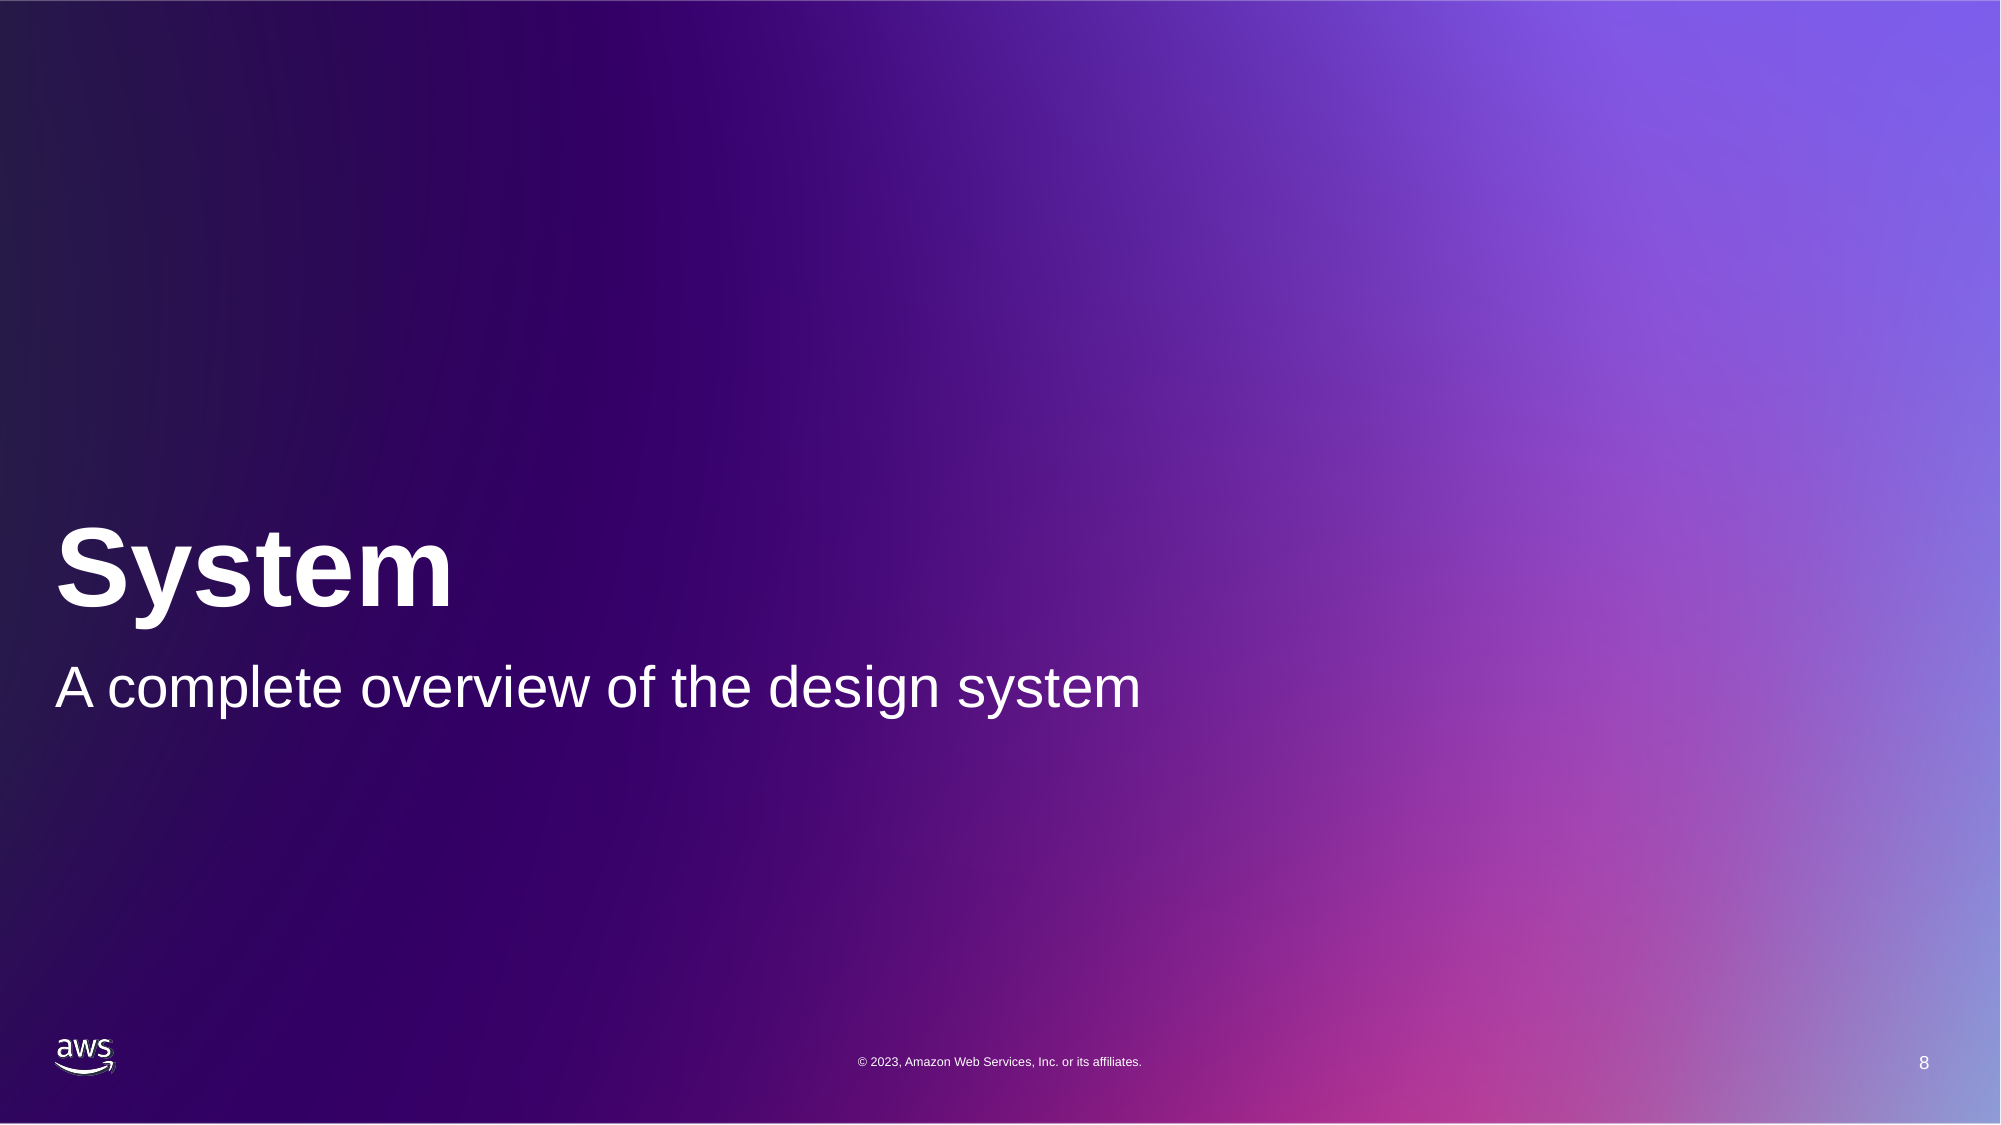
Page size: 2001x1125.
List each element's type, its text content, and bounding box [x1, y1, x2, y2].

picture [0, 0, 2001, 1125]
subtitle A complete overview of the design system [55, 642, 1160, 721]
footer © 2023, Amazon Web Services, Inc. or its affiliates. [662, 1031, 1338, 1092]
title System [55, 500, 1160, 639]
slide_number 8 [1494, 1031, 1945, 1092]
